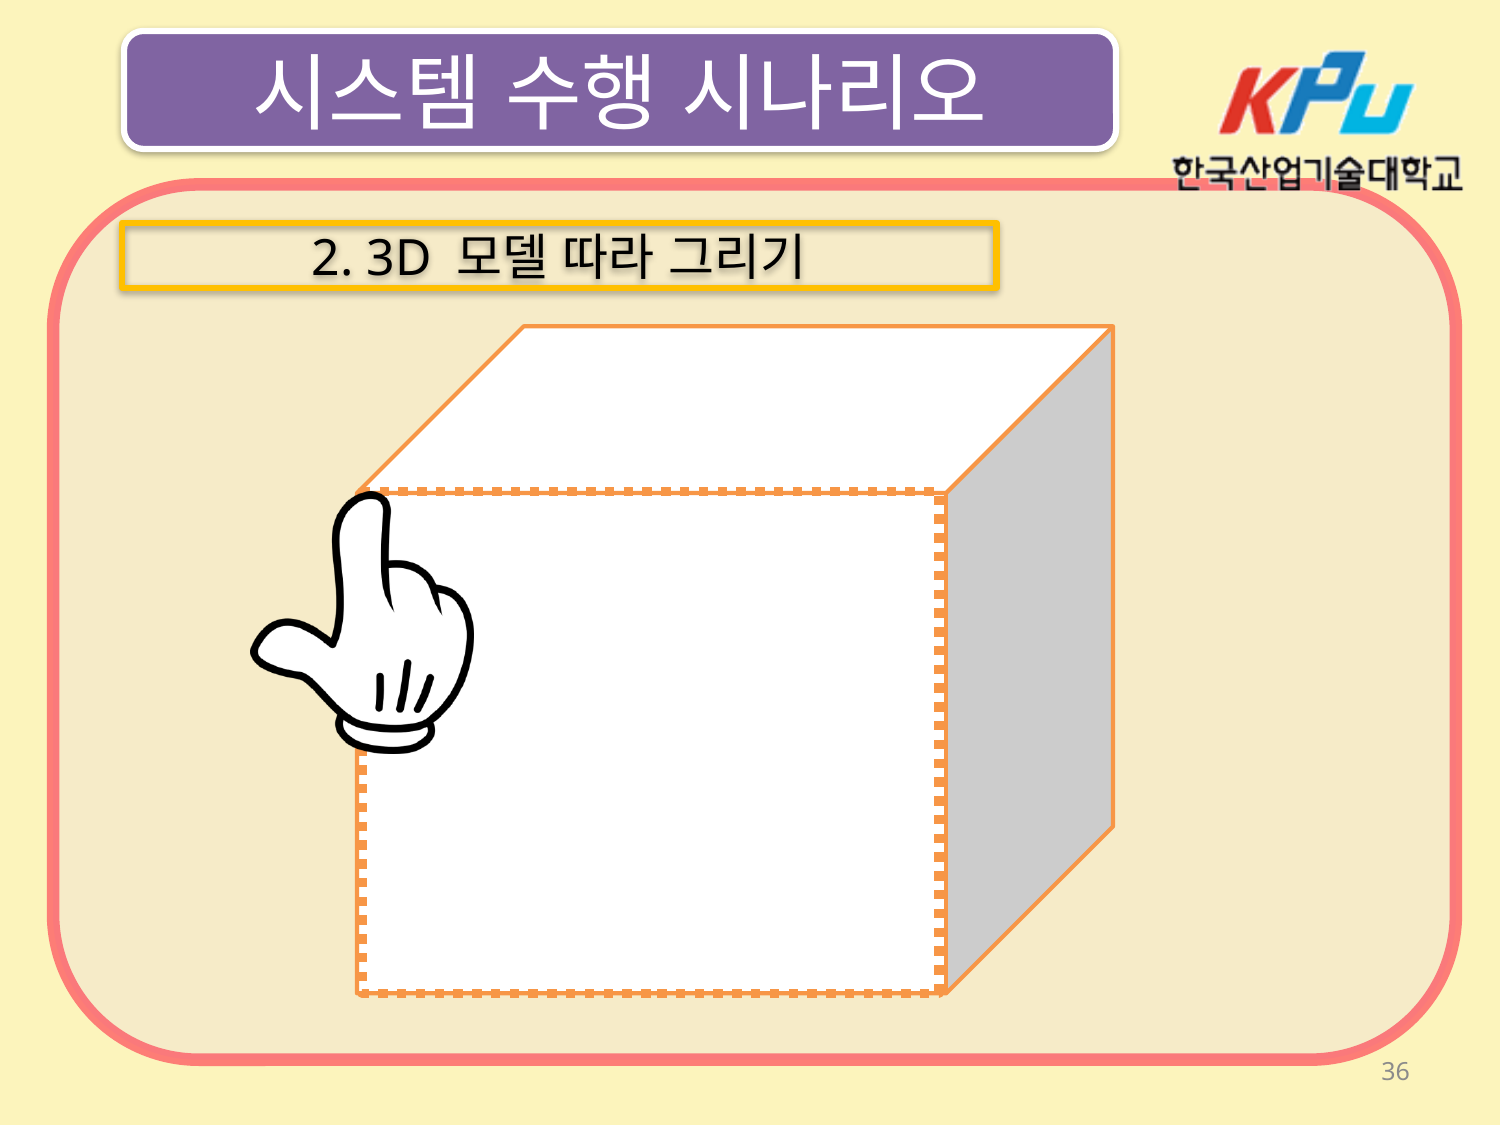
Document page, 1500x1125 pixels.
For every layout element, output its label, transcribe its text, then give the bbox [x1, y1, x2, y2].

text_box 1 [366, 329, 1106, 490]
text_box [354, 324, 1116, 996]
text_box [50, 182, 1459, 1062]
text_box 시스템 수행 시나리오 [120, 27, 1113, 153]
slide_number 36 [1074, 1042, 1425, 1103]
picture [1115, 34, 1500, 194]
text_box [360, 490, 941, 995]
text_box 2. 3D 모델 따라 그리기 [122, 222, 997, 289]
picture [250, 491, 474, 754]
